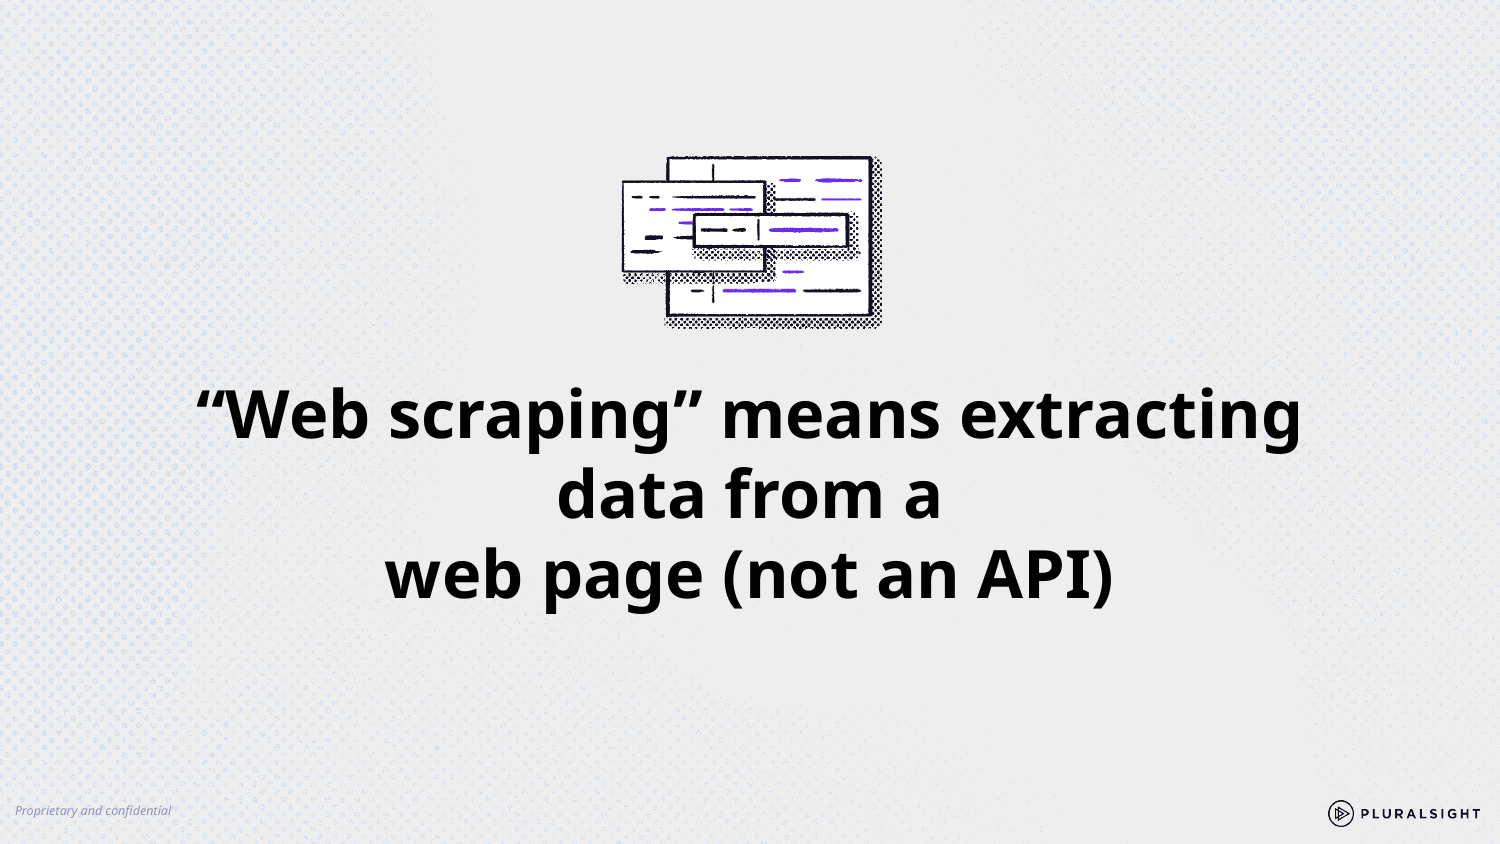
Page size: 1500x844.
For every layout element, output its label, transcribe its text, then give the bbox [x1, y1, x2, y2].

title “Web scraping” means extracting data from a web page (not an API) [171, 364, 1329, 623]
picture [0, 0, 1500, 844]
